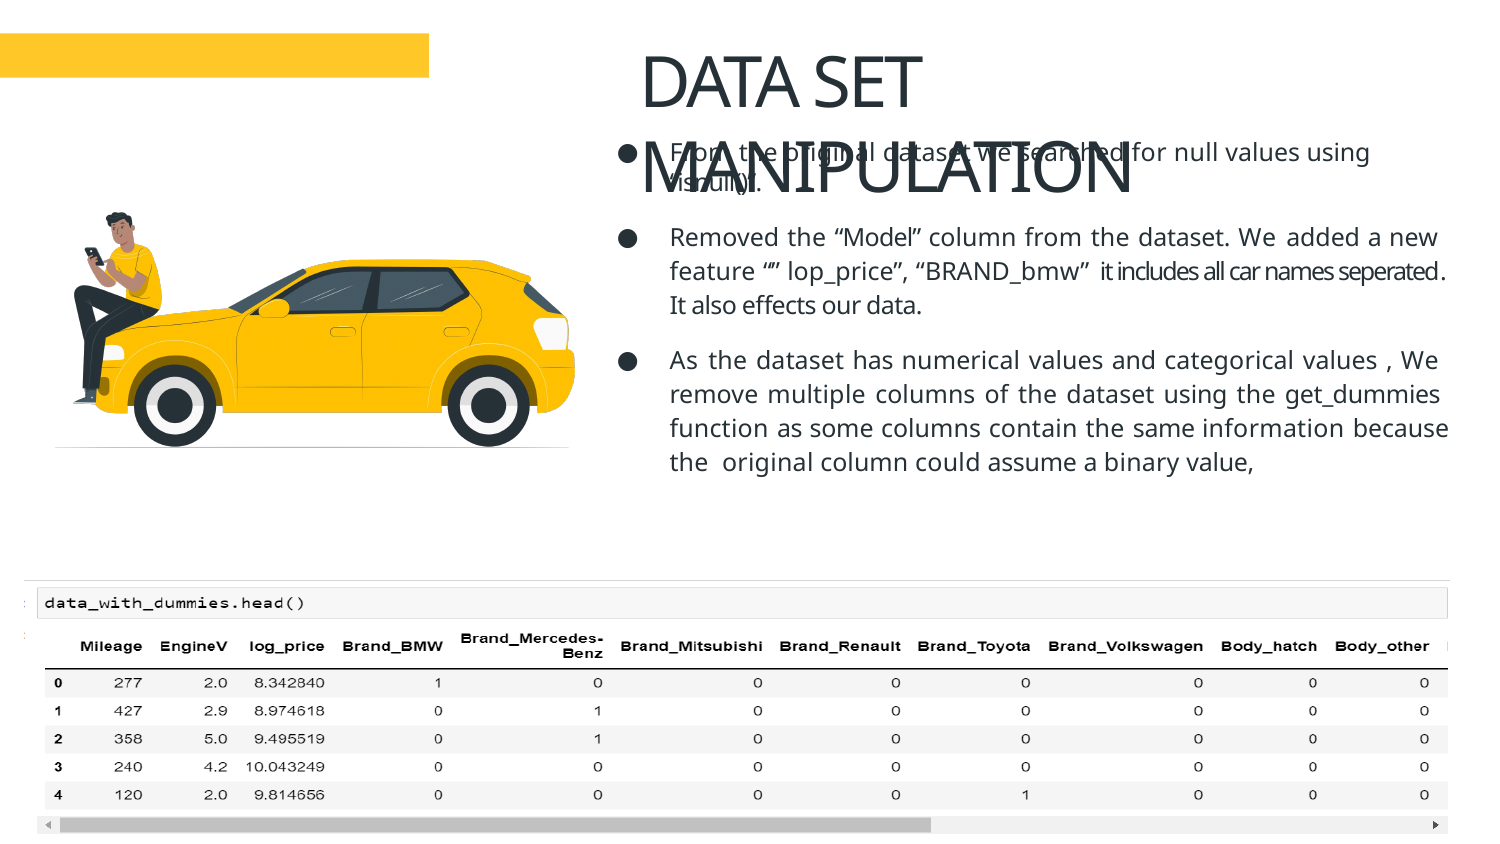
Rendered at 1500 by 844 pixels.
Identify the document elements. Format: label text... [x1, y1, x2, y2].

text_box From the original dataset we searched for null values using “isnull()”. Removed the “Model” column from the dataset. We added a new feature “” lop_price”, “BRAND_bmw” it includes all car names seperated. It also effects our data. As the dataset has numerical values and categorical values , We remove multiple columns of the dataset using the get_dummies function as some columns contain the same information because the original column could assume a binary value, [615, 134, 1450, 532]
picture [24, 575, 1451, 840]
title DATA SET MANIPULATION [637, 34, 1398, 134]
picture [24, 191, 599, 471]
text_box [0, 33, 429, 78]
